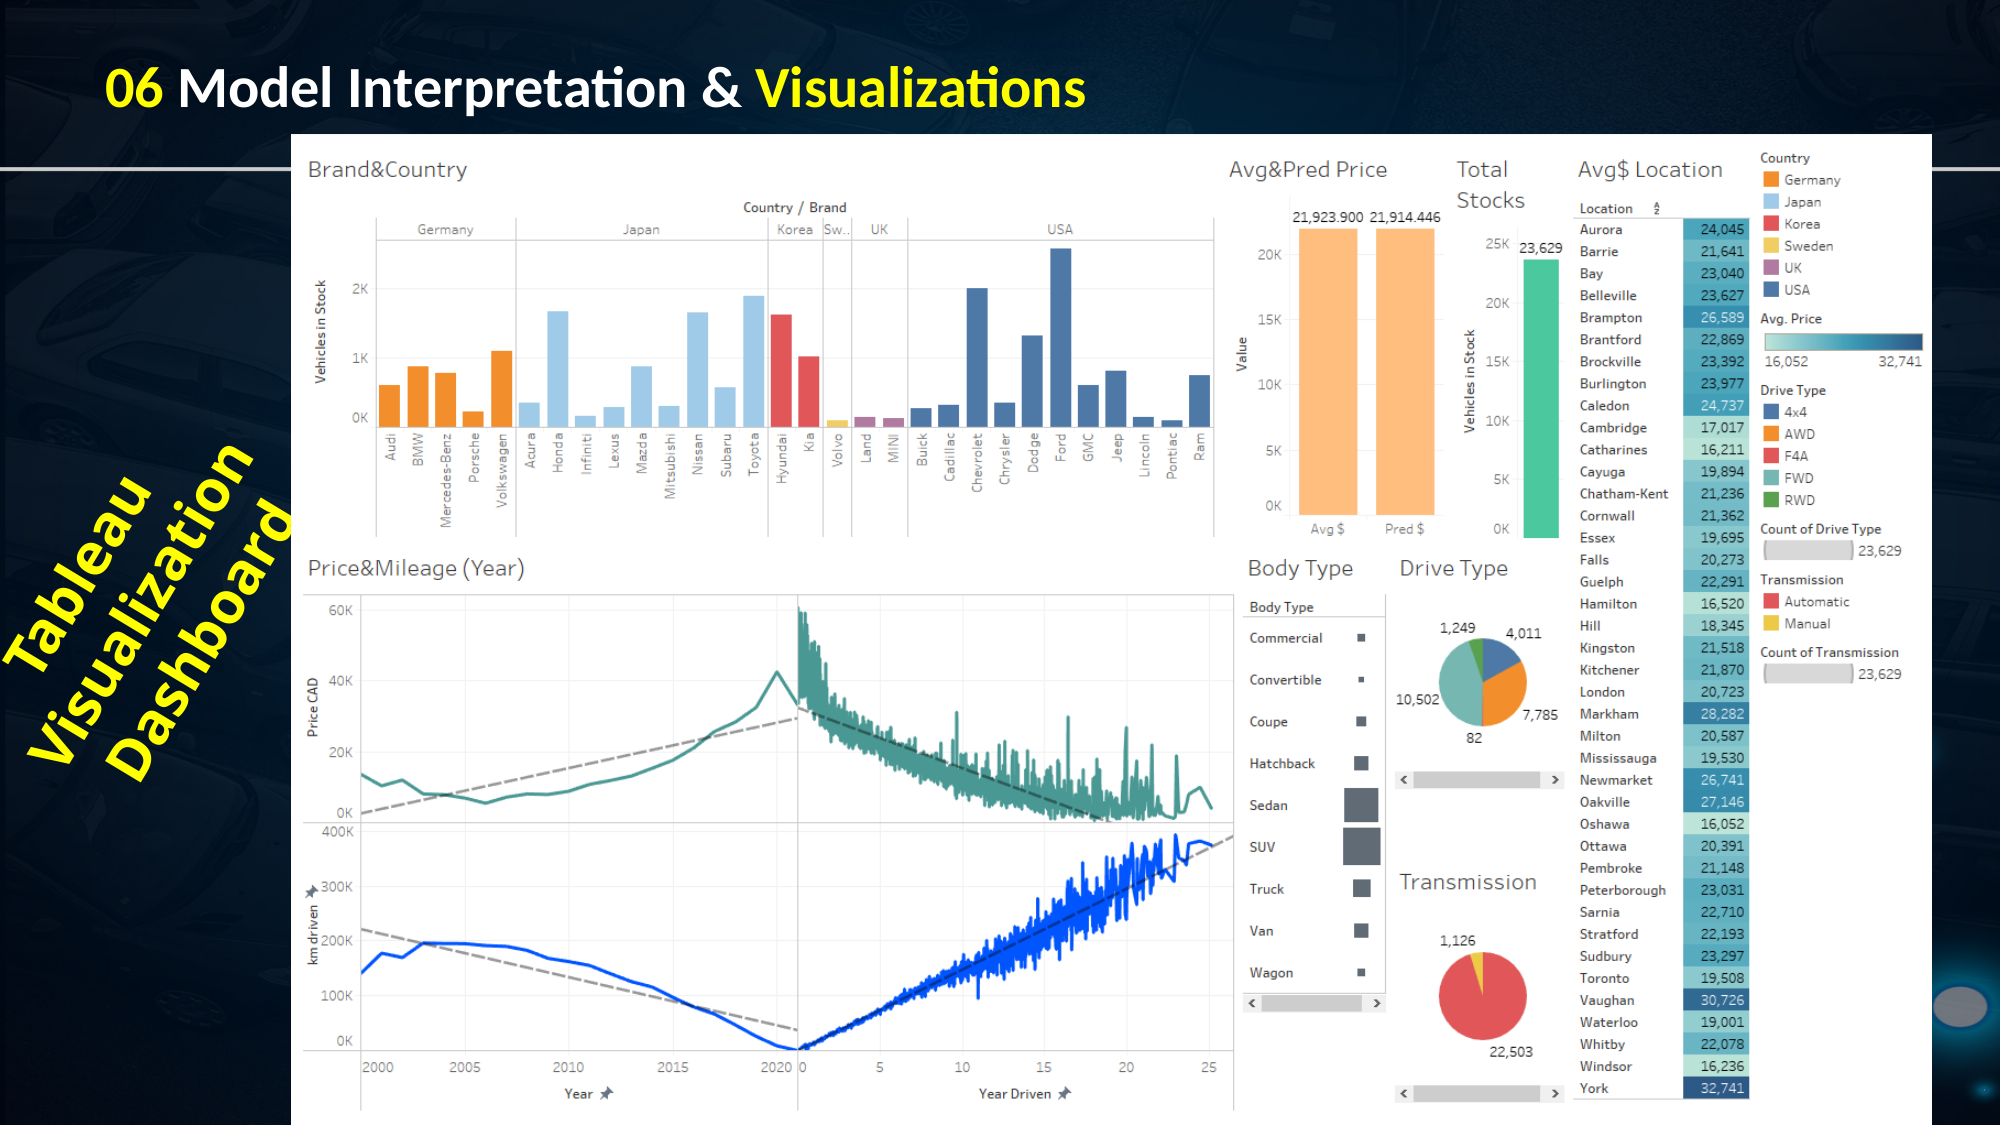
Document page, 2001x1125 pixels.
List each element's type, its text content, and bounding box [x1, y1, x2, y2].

title 06 Model Interpretation & Visualizations [90, 19, 1898, 149]
text_box Tableau Visualization Dashboard [0, 373, 285, 836]
picture [0, 0, 2000, 1125]
